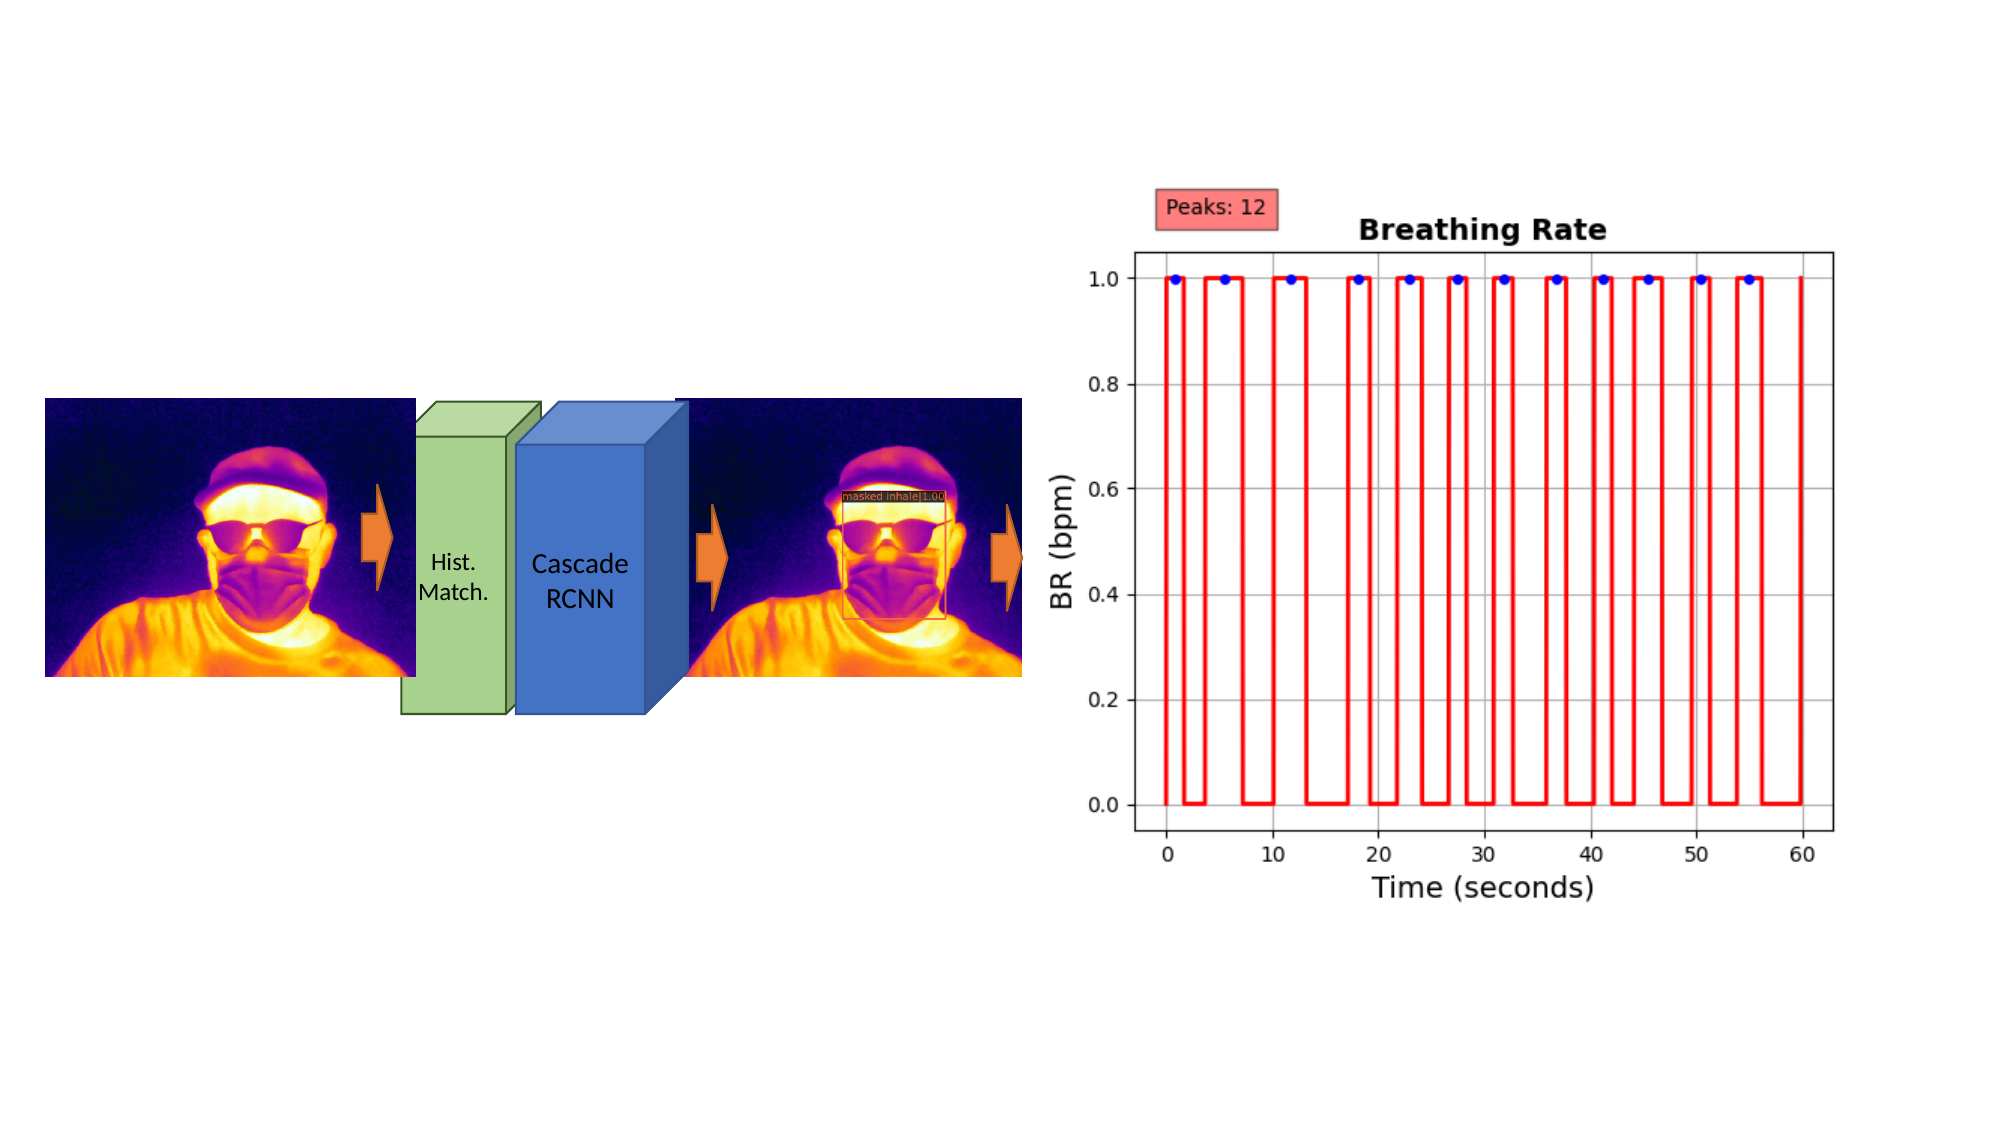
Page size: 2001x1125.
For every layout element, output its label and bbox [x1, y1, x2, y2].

text_box [38, 135, 1936, 913]
